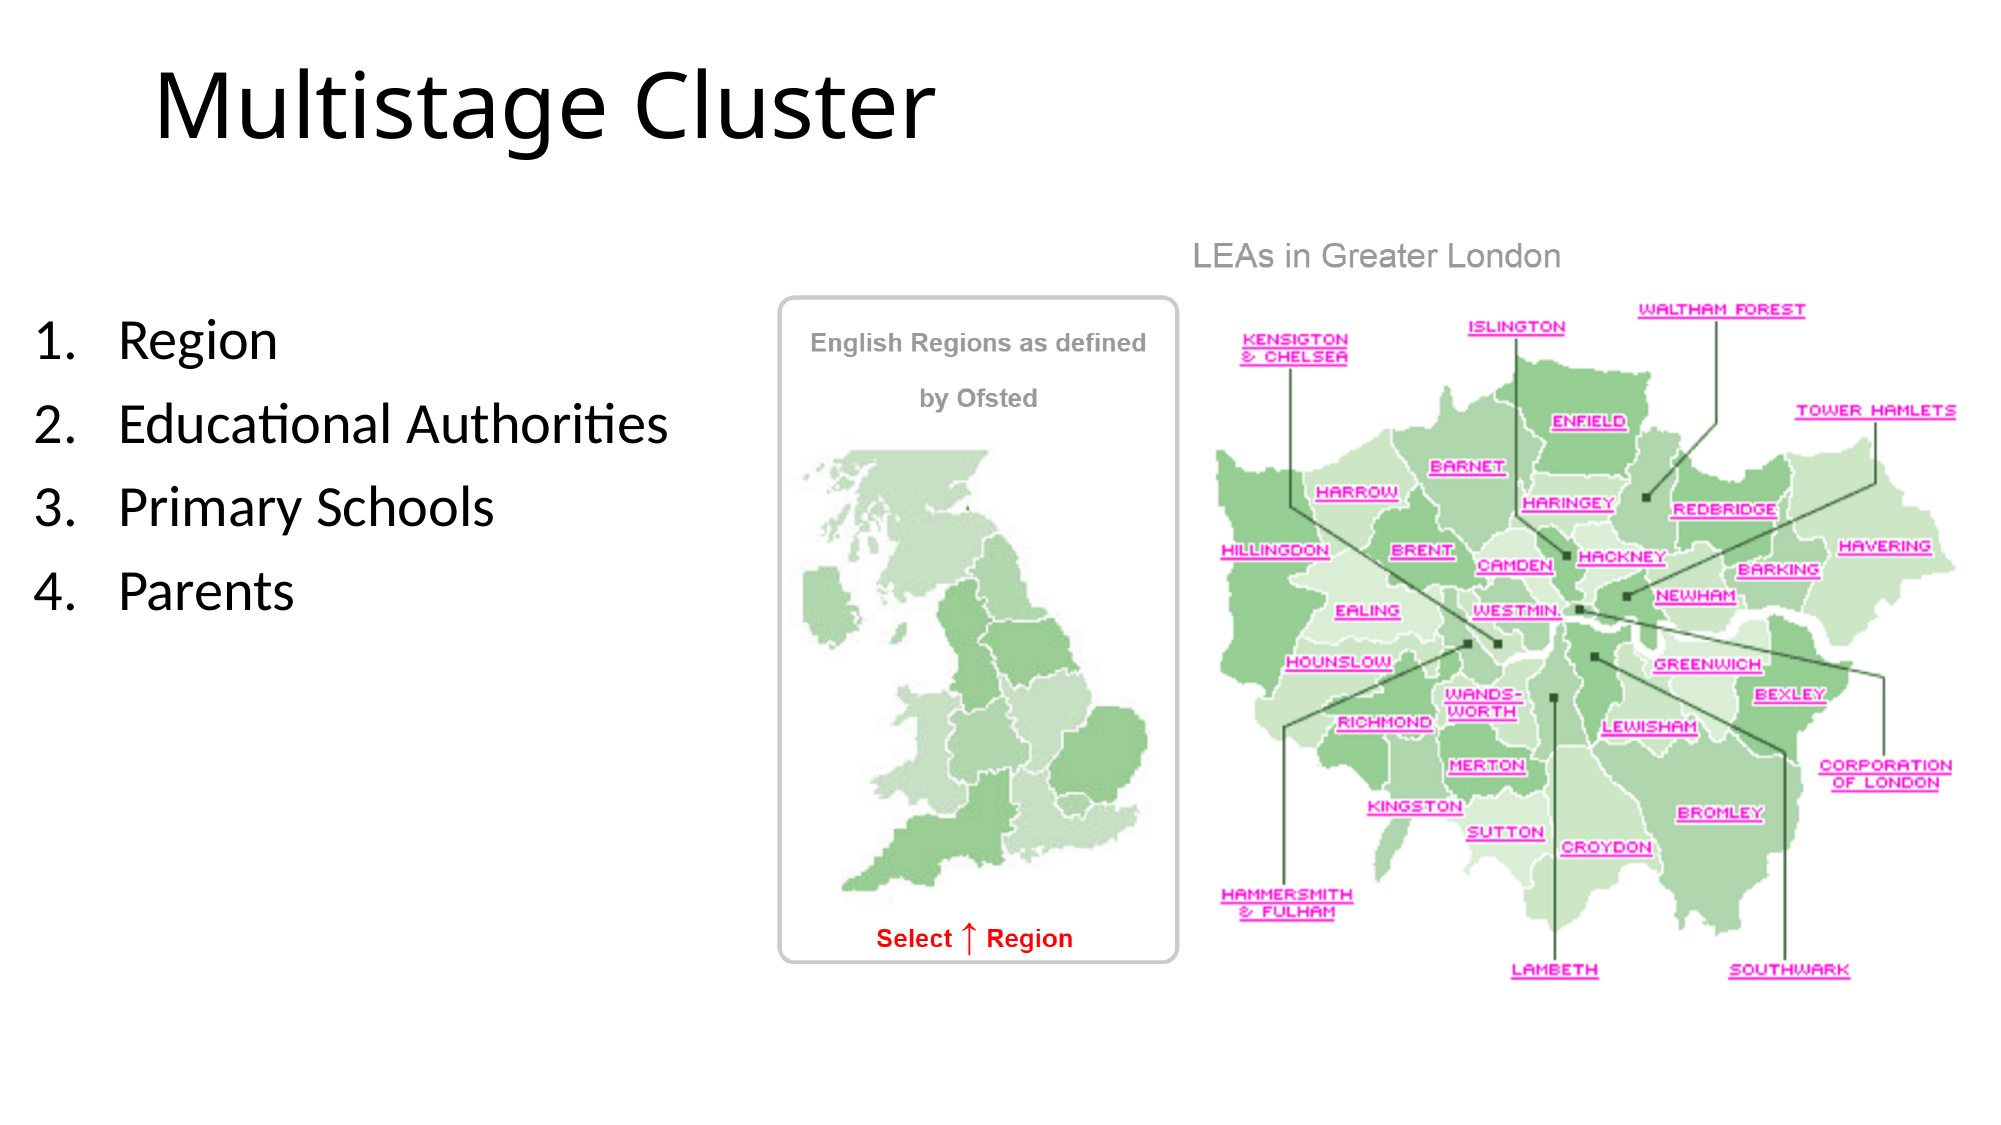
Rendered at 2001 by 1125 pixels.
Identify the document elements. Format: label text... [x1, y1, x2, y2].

title Multistage Cluster [137, 0, 1863, 218]
picture [769, 213, 1979, 984]
list Region Educational Authorities Primary Schools Parents [18, 301, 709, 1016]
